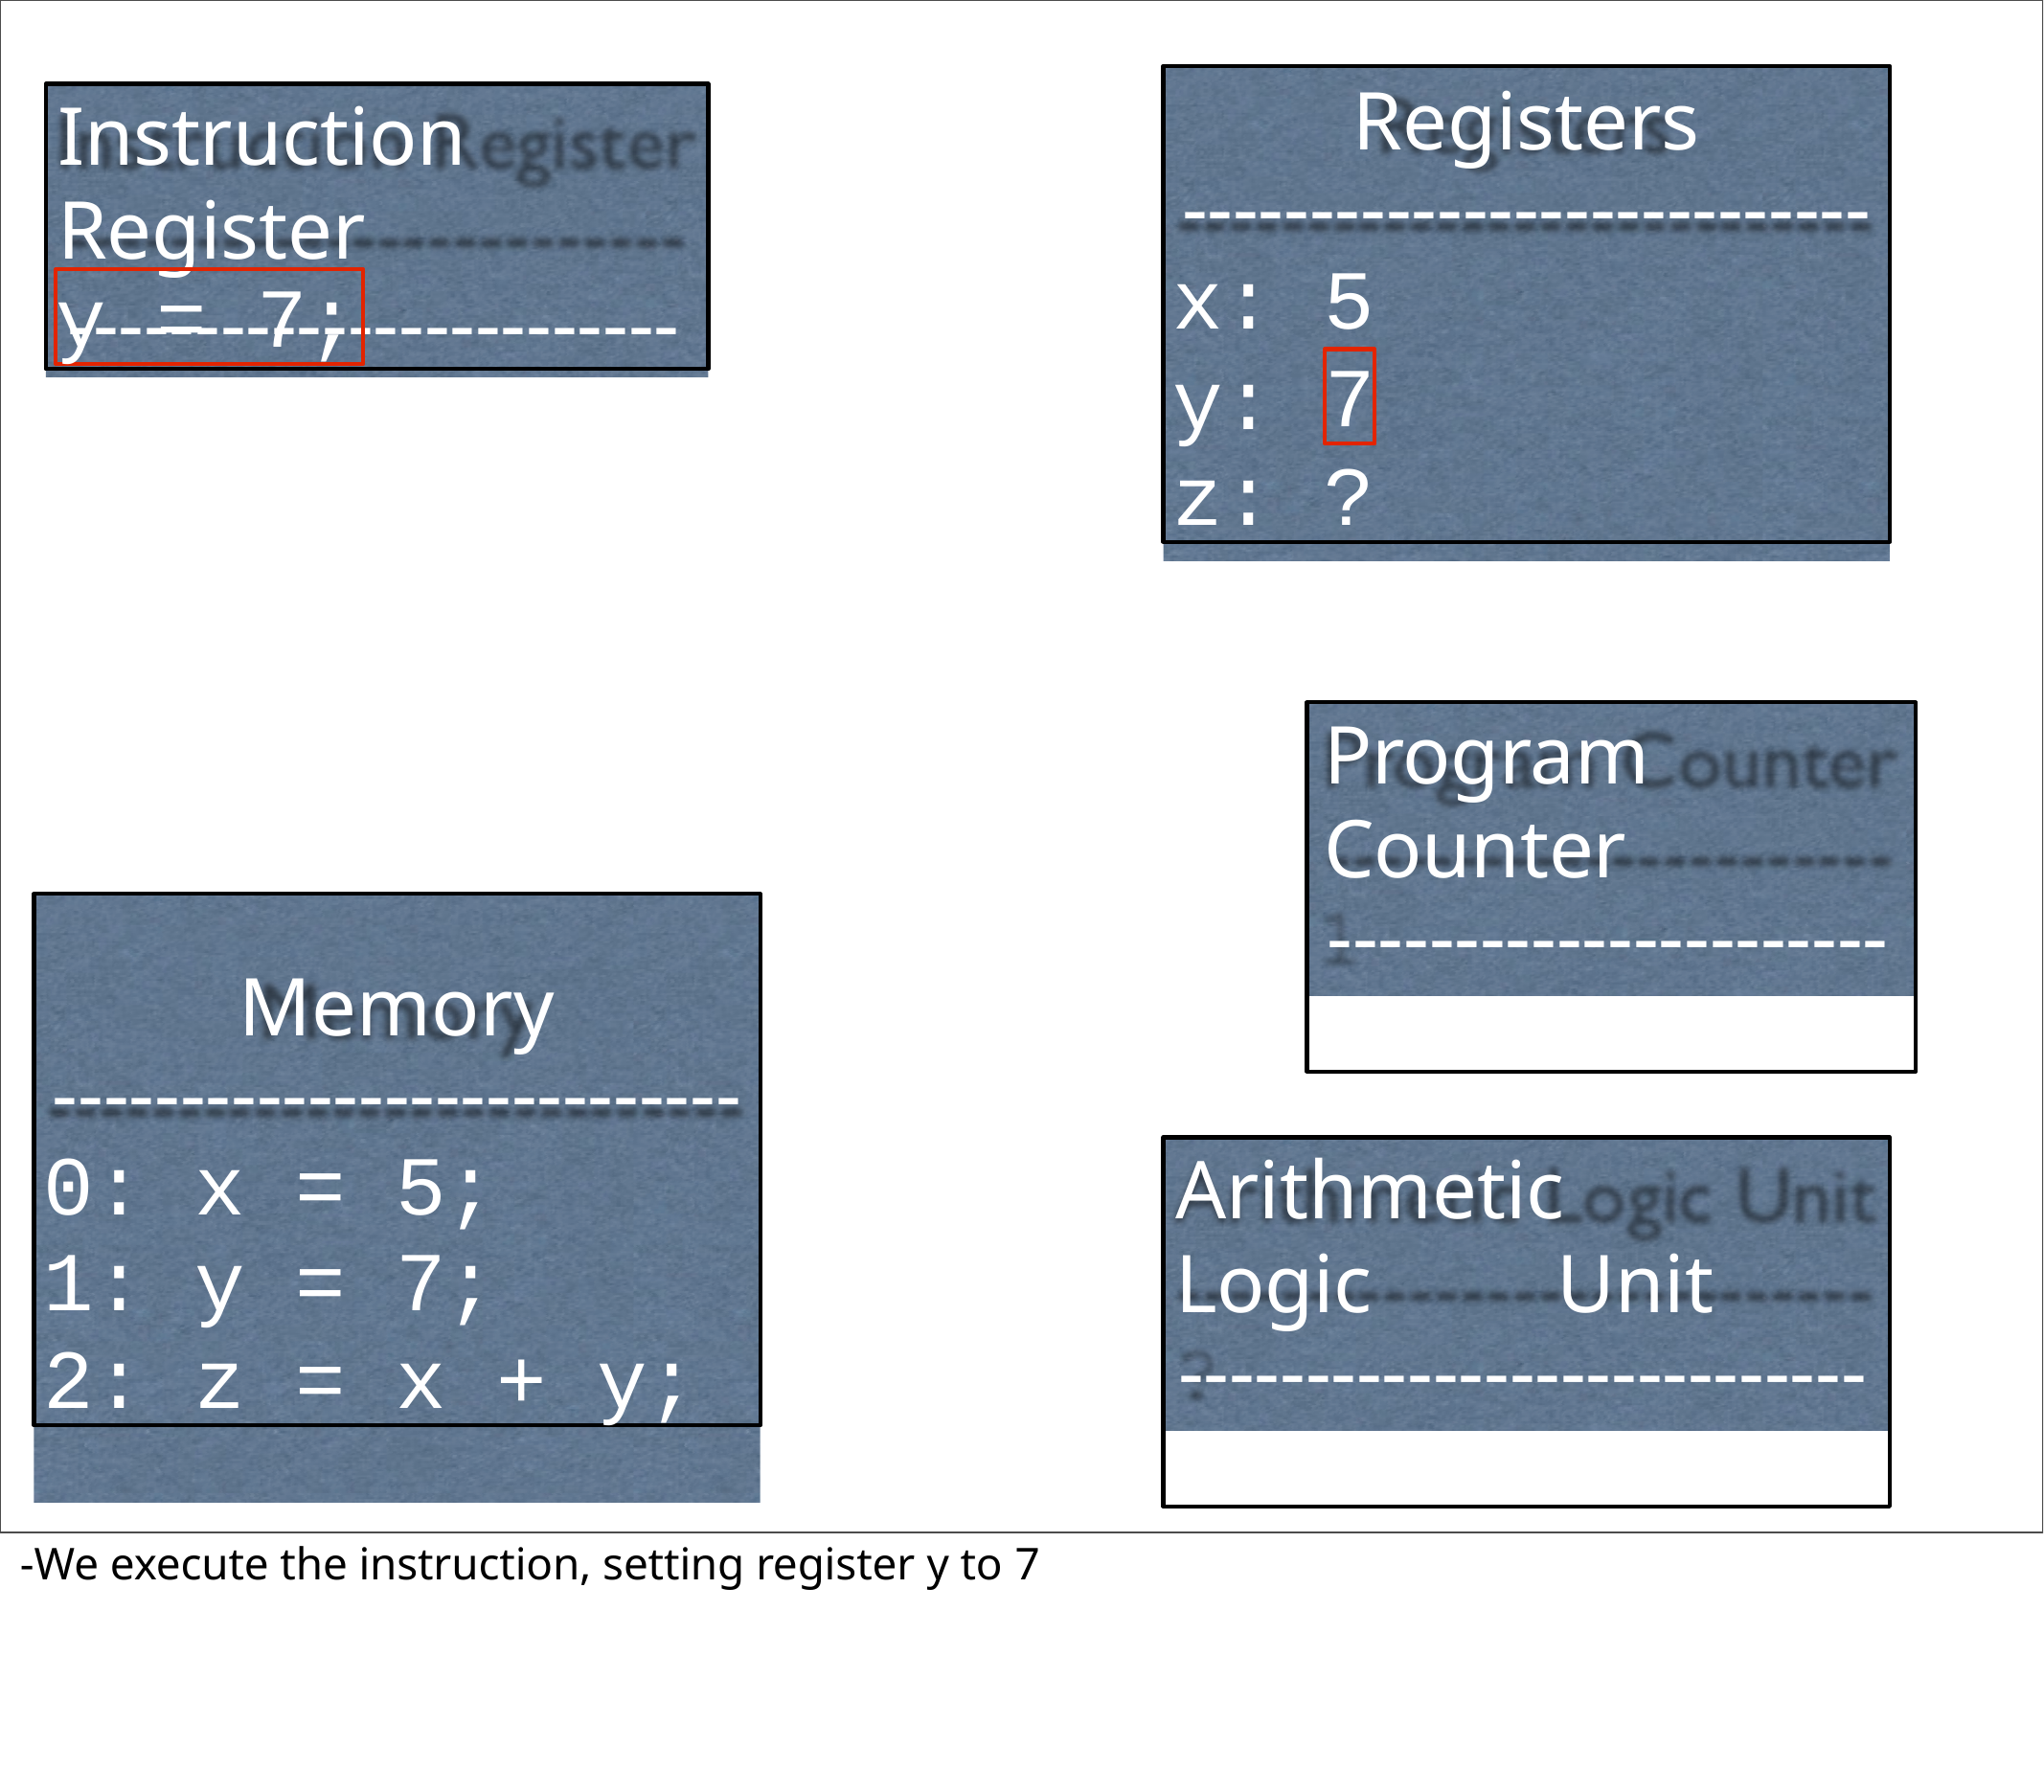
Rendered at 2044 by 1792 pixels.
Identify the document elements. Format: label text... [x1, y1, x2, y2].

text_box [1163, 65, 1891, 561]
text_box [1306, 702, 1917, 996]
text_box [0, 0, 2044, 1532]
text_box -We execute the instruction, setting register y to 7 [17, 1533, 1104, 1589]
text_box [34, 893, 761, 1503]
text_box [45, 83, 709, 377]
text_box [1163, 1137, 1891, 1431]
